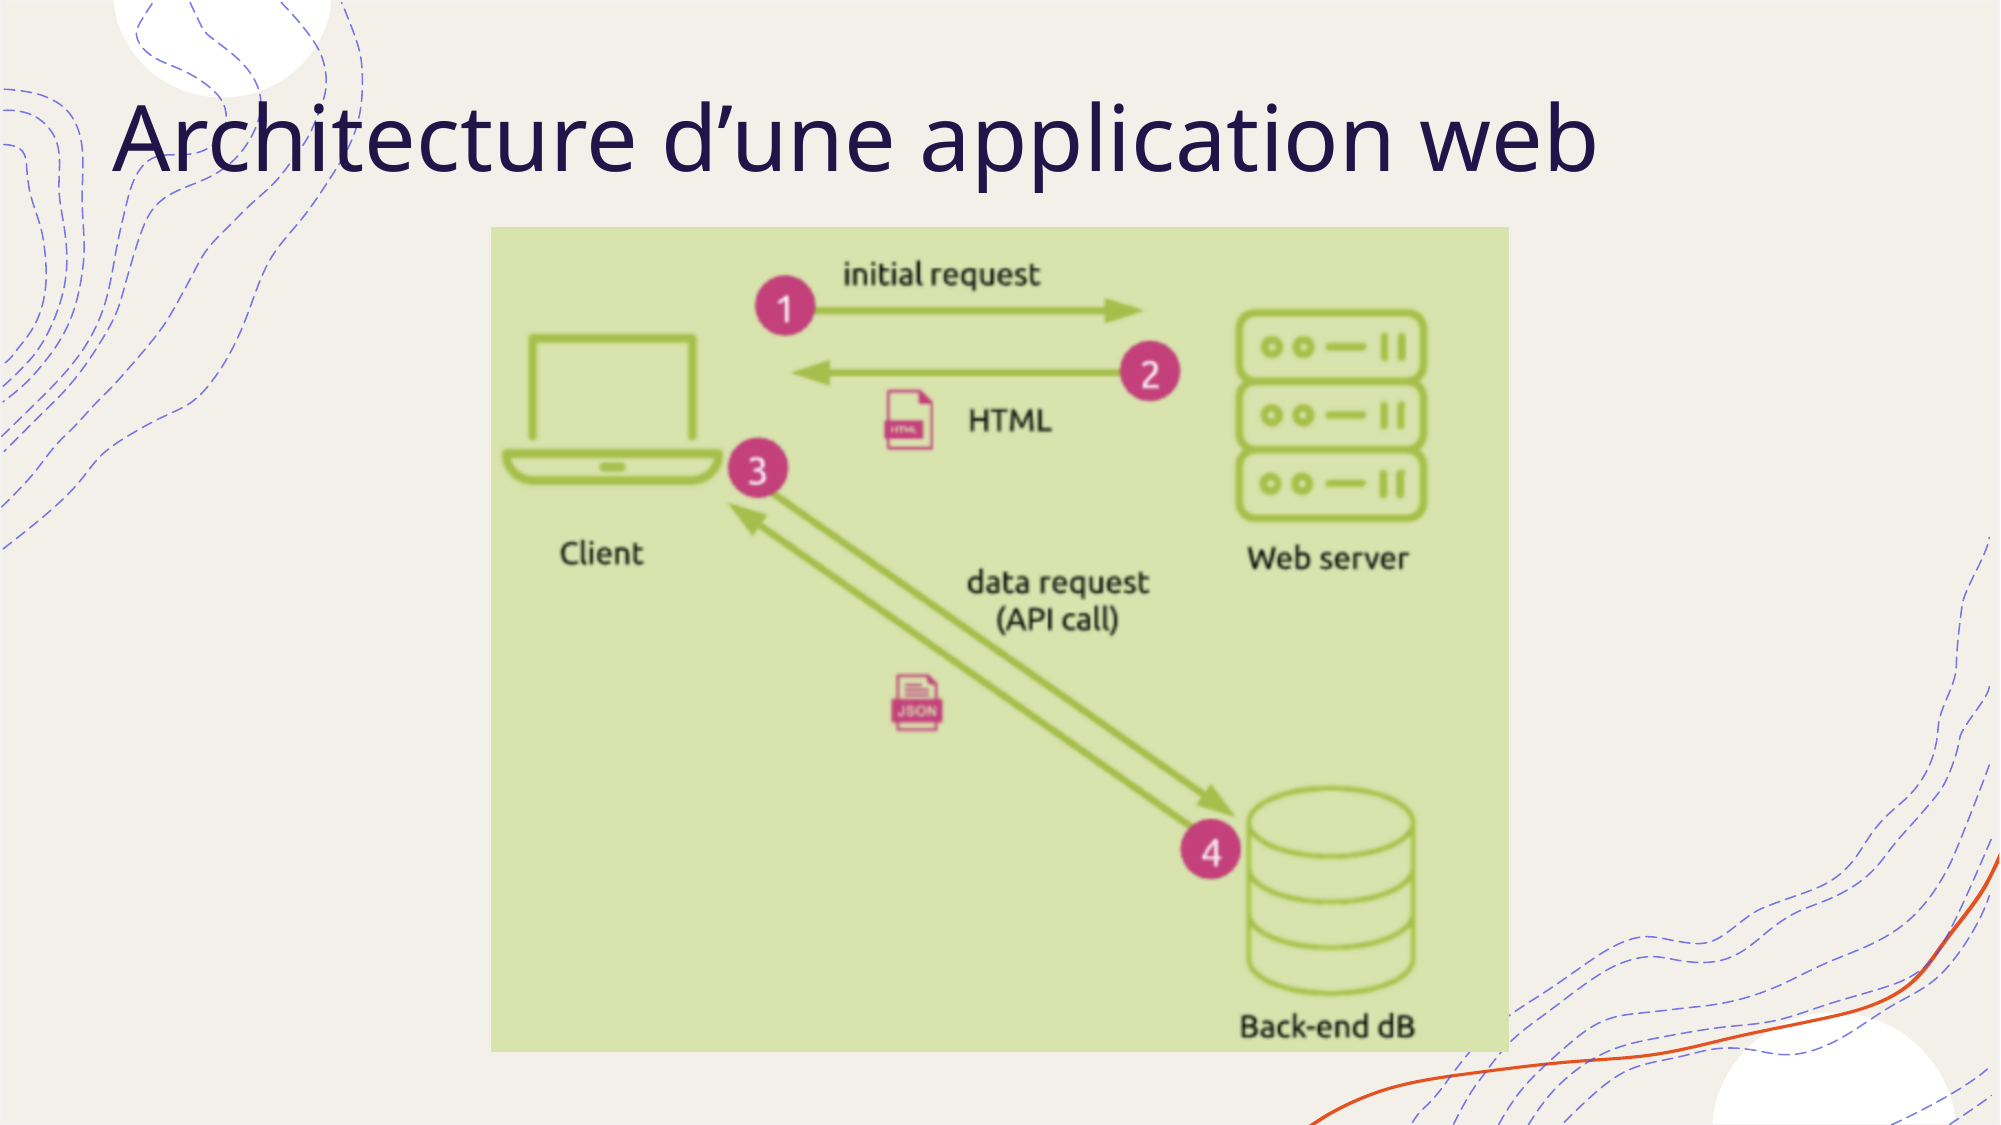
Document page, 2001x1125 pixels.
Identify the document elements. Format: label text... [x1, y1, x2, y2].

picture [491, 227, 1509, 1052]
title Architecture d’une application web [97, 41, 1823, 228]
